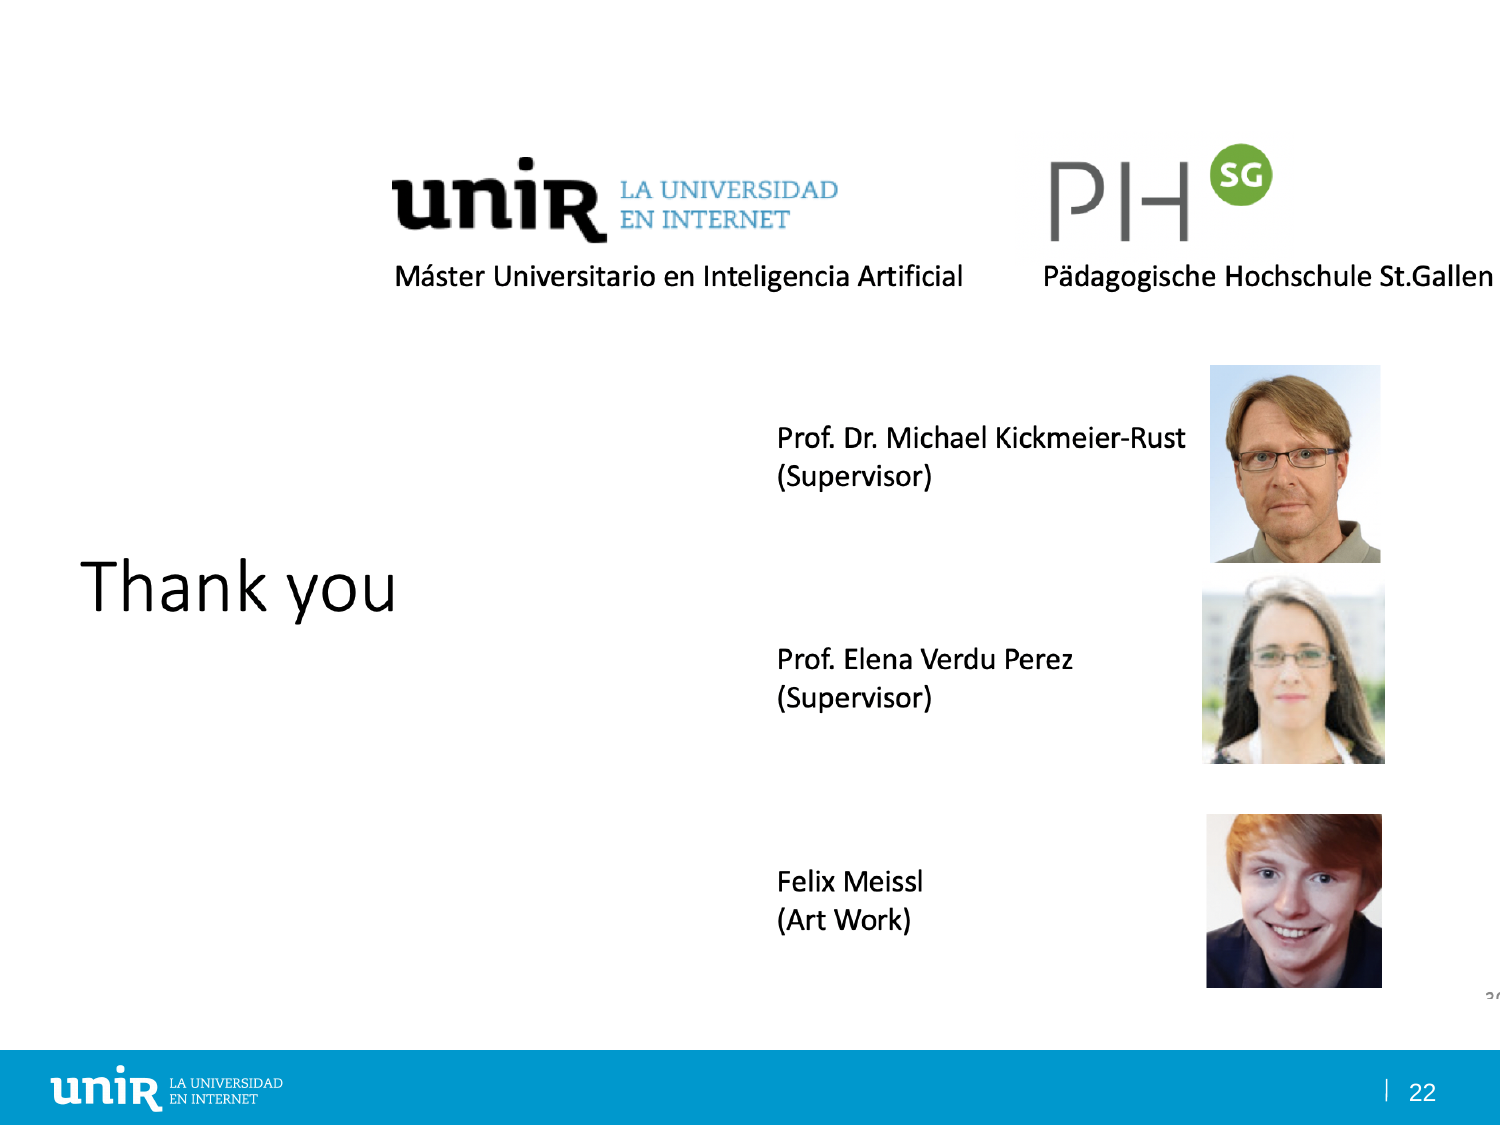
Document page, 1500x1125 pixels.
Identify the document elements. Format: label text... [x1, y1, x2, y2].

picture [130, 1078, 162, 1111]
picture [0, 126, 1500, 999]
picture [115, 1078, 125, 1103]
picture [51, 1078, 81, 1104]
slide_number 22 [1391, 1075, 1438, 1105]
picture [117, 1066, 124, 1072]
picture [83, 1078, 113, 1103]
